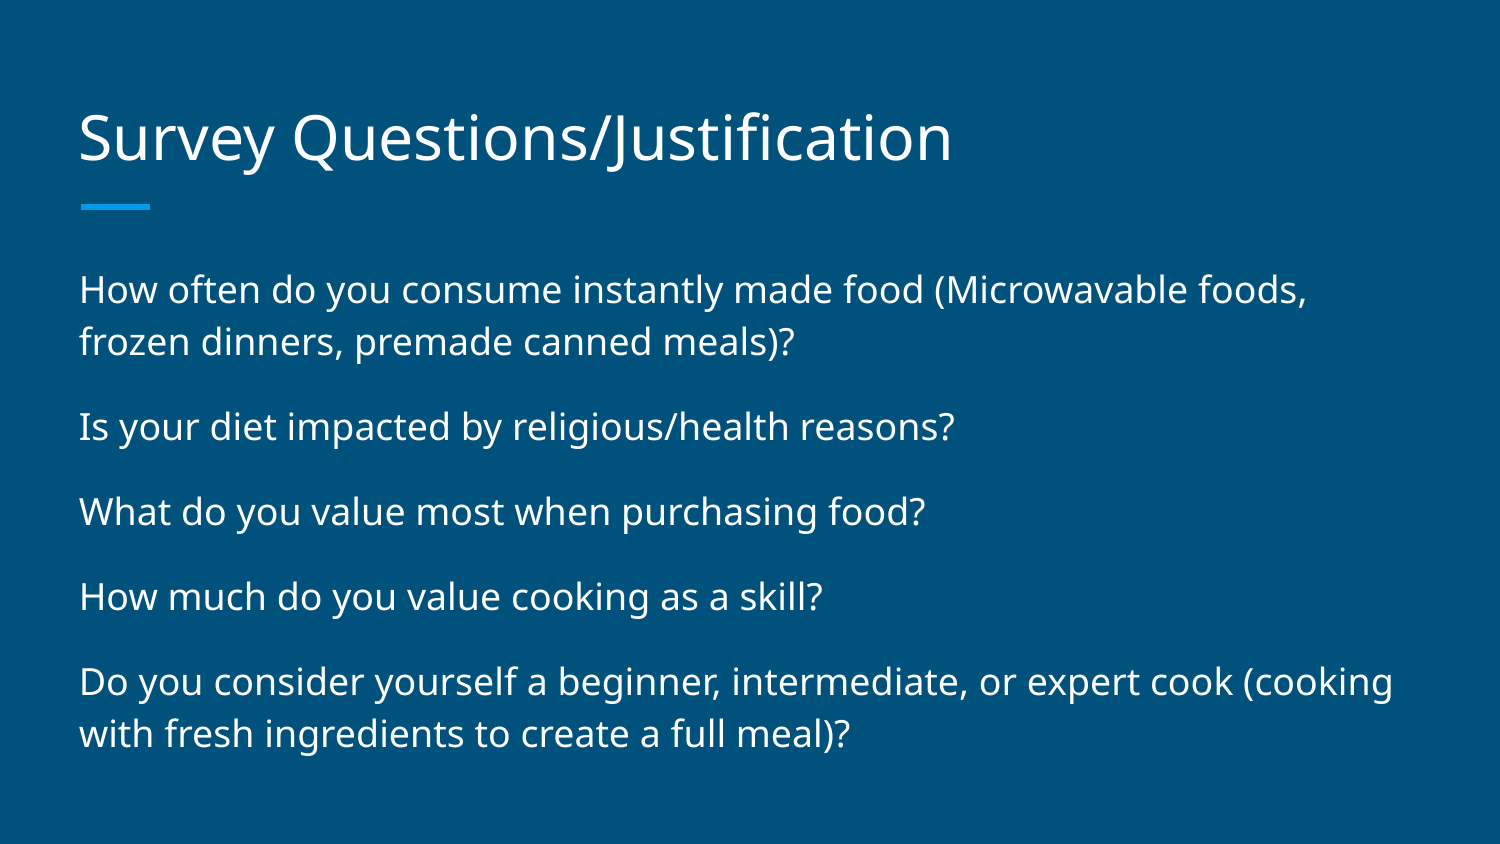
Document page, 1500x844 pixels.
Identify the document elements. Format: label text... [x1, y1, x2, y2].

title Survey Questions/Justification [63, 75, 1437, 188]
picture [301, 750, 316, 755]
list How often do you consume instantly made food (Microwavable foods, frozen dinners, premade canned meals)? Is your diet impacted by religious/health reasons? What do you value most when purchasing food? How much do you value cooking as a skill? Do you consider yourself a beginner, intermediate, or expert cook (cooking with fresh ingredients to create a full meal)? [63, 244, 1437, 750]
